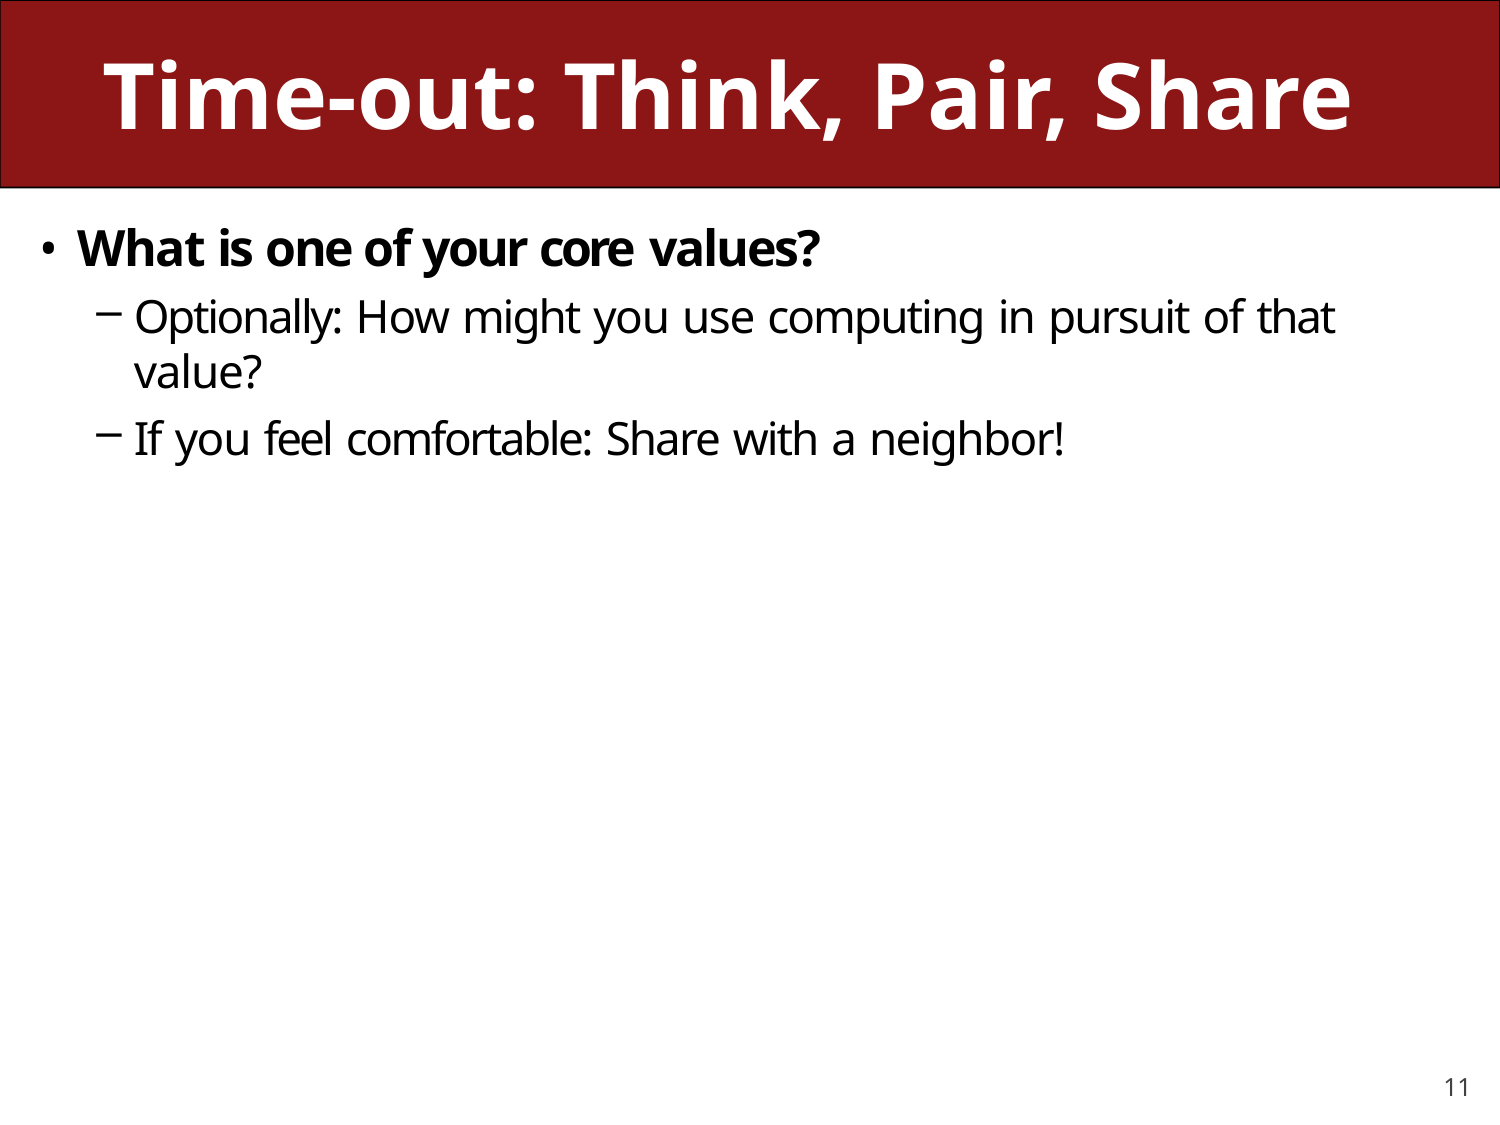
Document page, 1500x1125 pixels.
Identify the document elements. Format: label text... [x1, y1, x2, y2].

text_box What is one of your core values? Optionally: How might you use computing in pursuit of that value? If you feel comfortable: Share with a neighbor! [37, 202, 1370, 464]
slide_number 11 [1439, 1069, 1480, 1125]
title Time-out: Think, Pair, Share [100, 36, 1399, 227]
